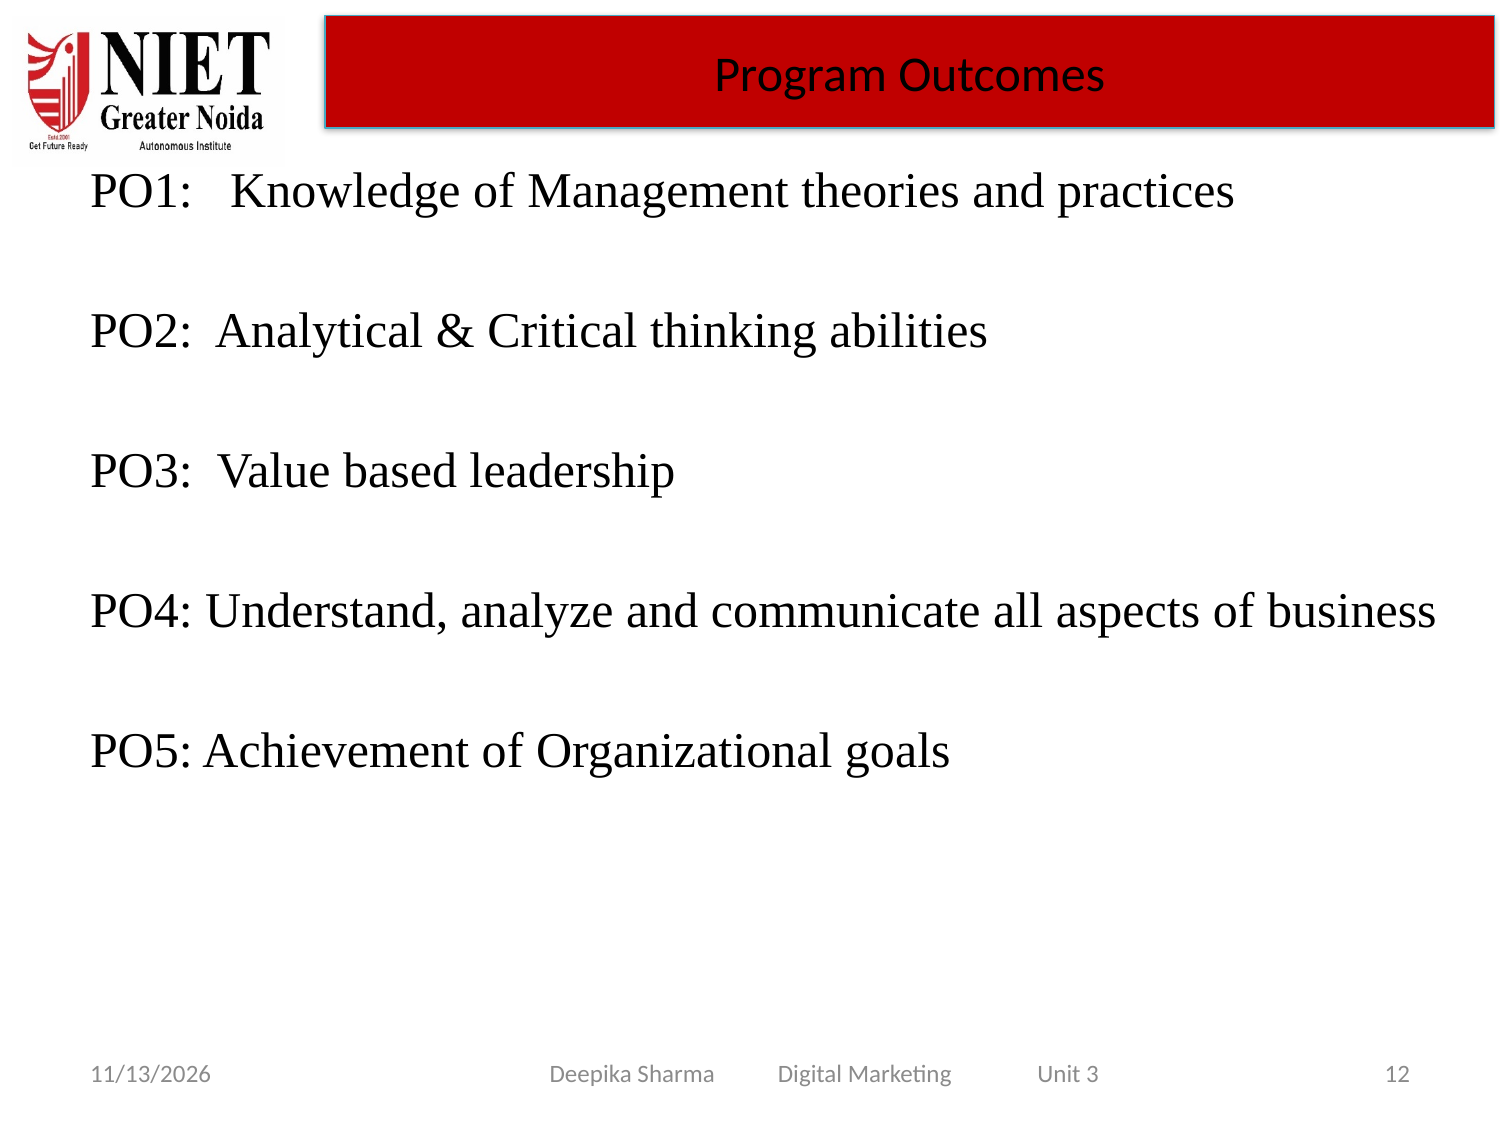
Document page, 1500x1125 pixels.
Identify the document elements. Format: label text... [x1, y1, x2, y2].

footer Deepika Sharma Digital Marketing Unit 3 [412, 1042, 1238, 1103]
list PO1: Knowledge of Management theories and practices PO2: Analytical & Critical thinking abilities PO3: Value based leadership PO4: Understand, analyze and communicate all aspects of business PO5: Achievement of Organizational goals [75, 149, 1463, 888]
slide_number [75, 1042, 412, 1103]
slide_number 12 [1238, 1042, 1425, 1103]
picture [12, 15, 286, 167]
text_box Program Outcomes [324, 15, 1495, 129]
